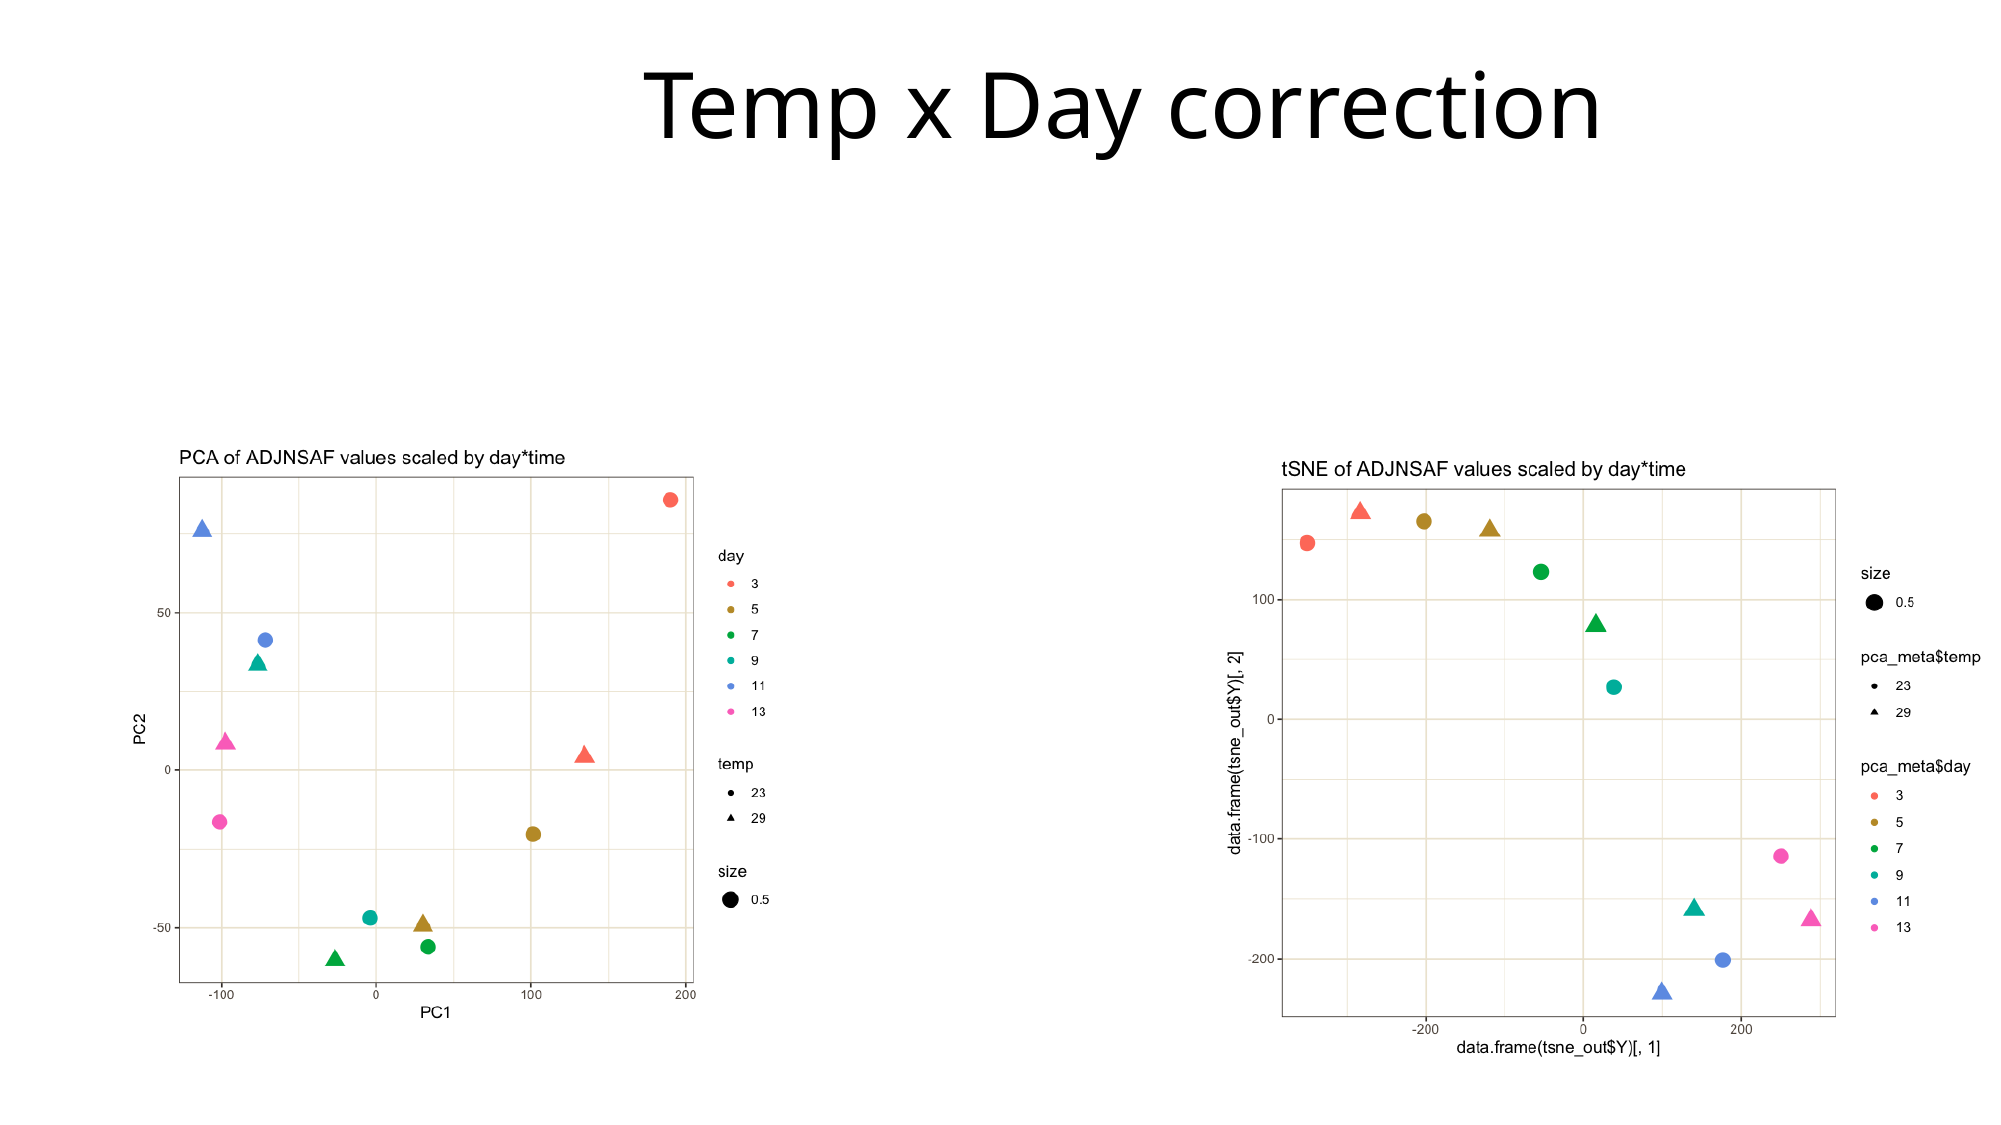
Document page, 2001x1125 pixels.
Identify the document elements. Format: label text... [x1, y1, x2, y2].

title Temp x Day correction [628, 0, 2000, 218]
picture [127, 445, 776, 1022]
picture [1224, 458, 1989, 1061]
